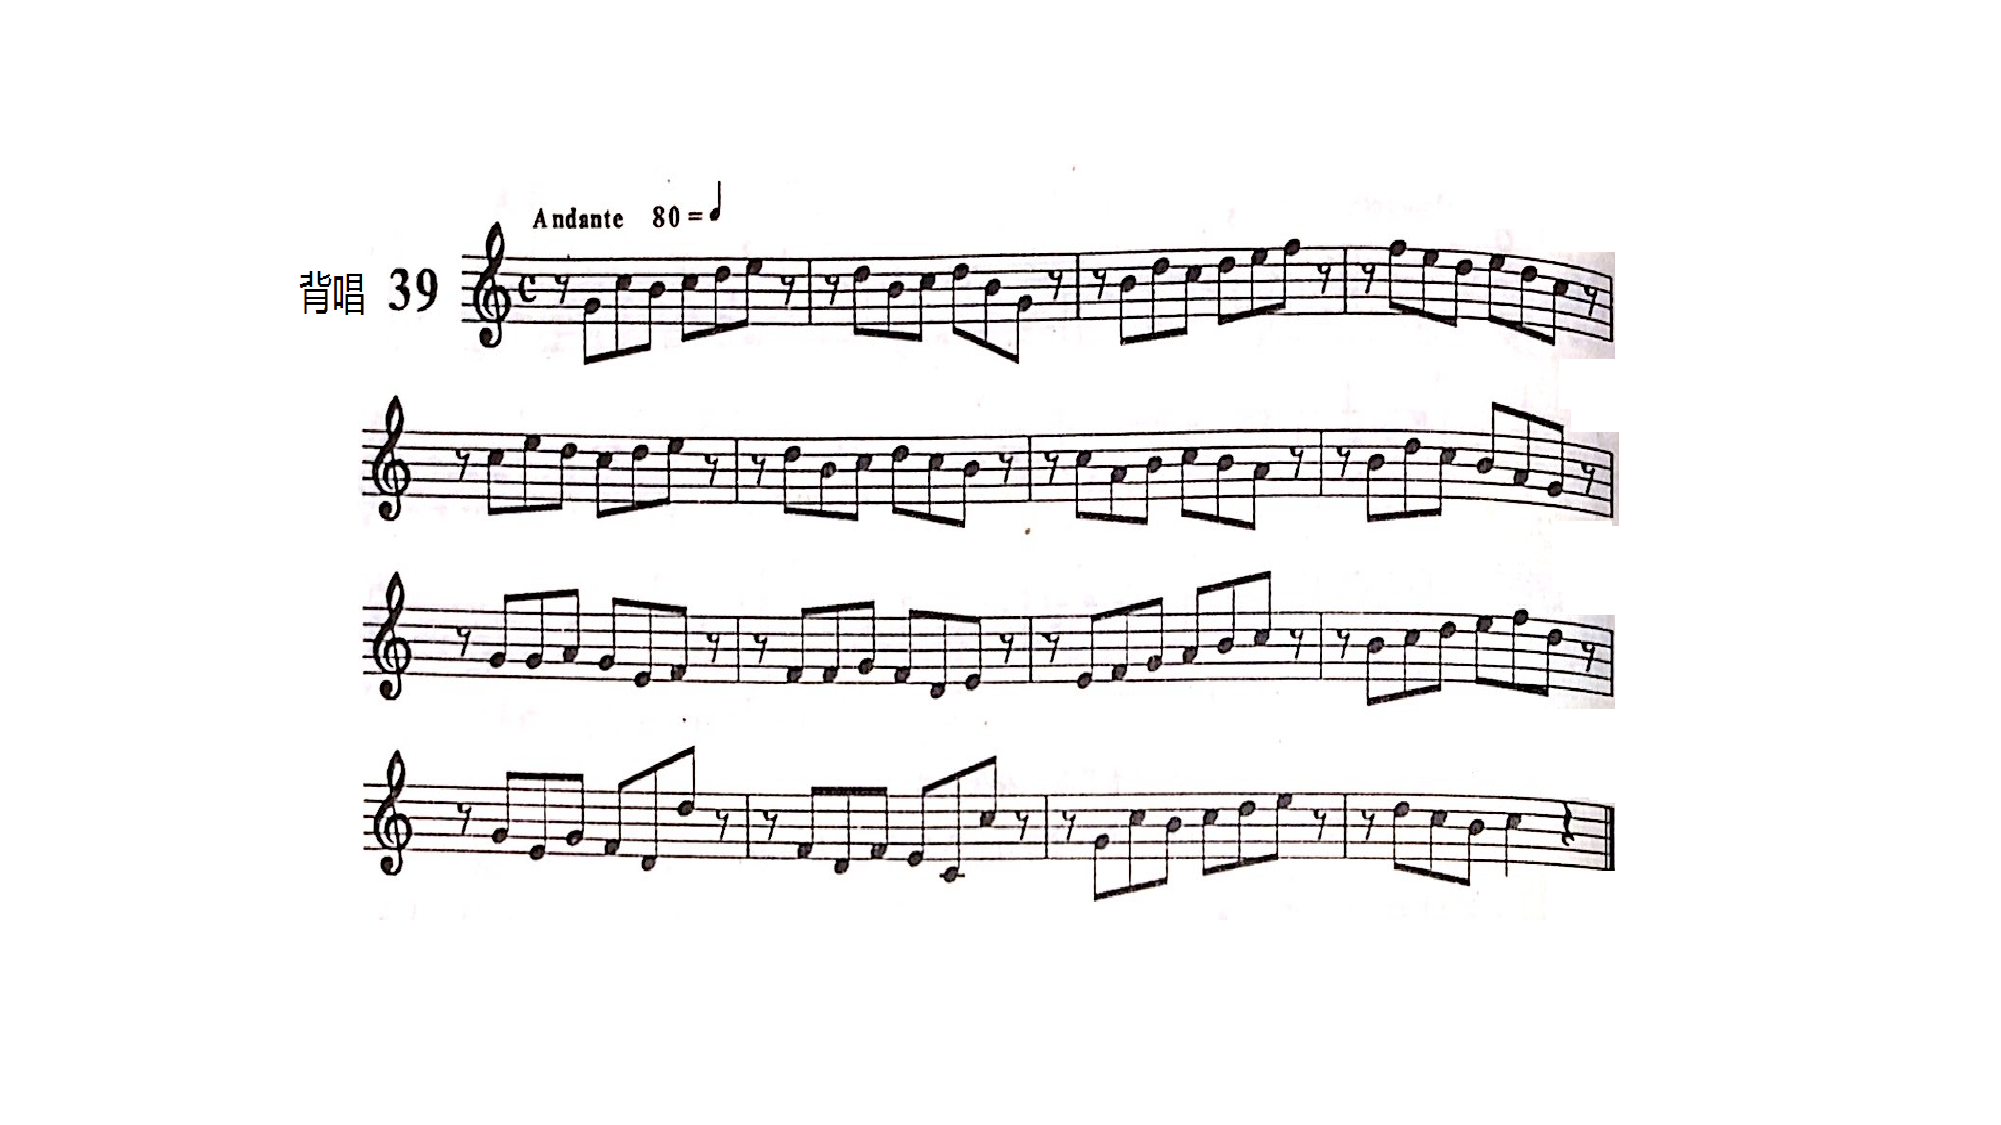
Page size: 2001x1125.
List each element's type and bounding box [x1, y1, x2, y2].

list [242, 143, 1710, 1005]
